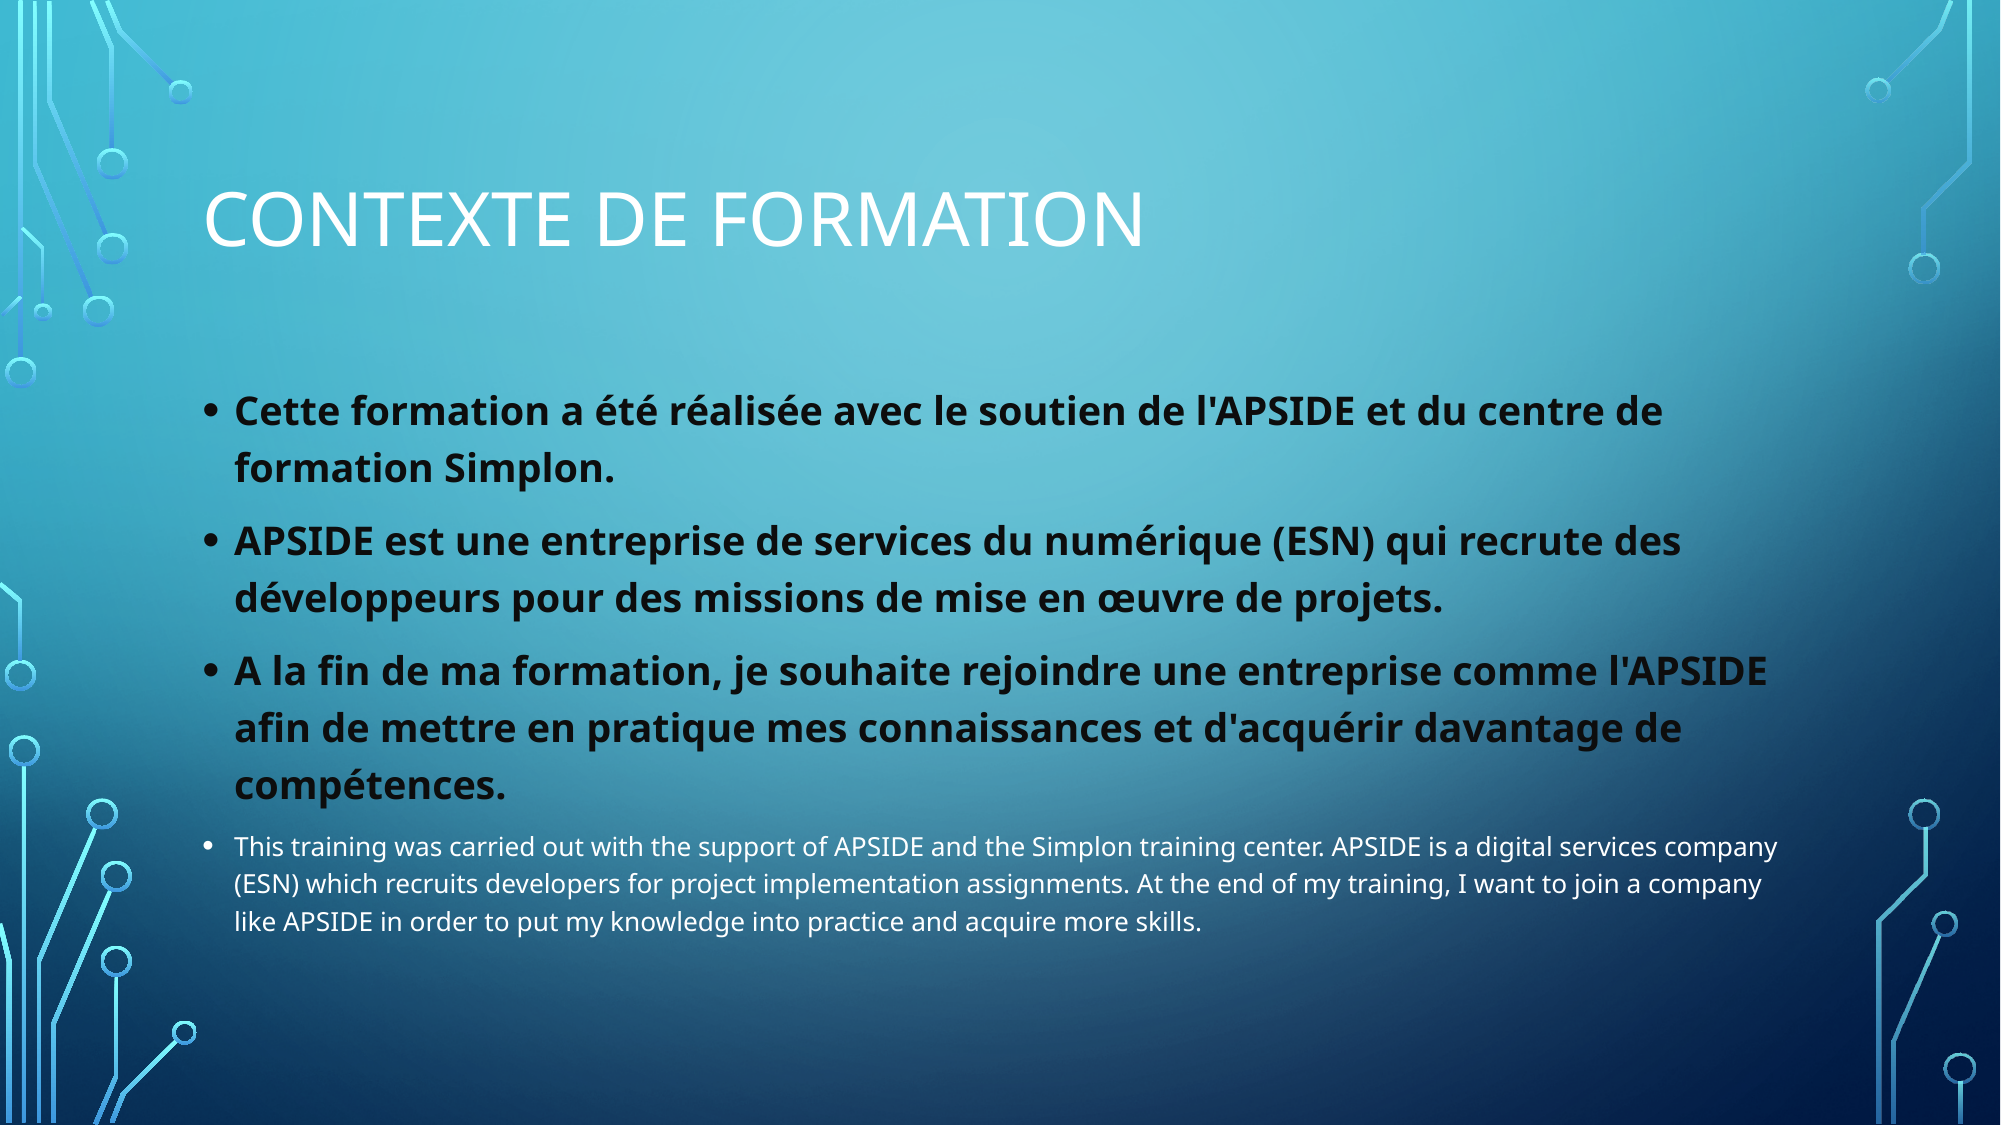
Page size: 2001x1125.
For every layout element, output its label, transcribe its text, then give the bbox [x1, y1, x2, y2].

title Contexte de formation [187, 101, 1813, 344]
list Cette formation a été réalisée avec le soutien de l'APSIDE et du centre de formation Simplon. APSIDE est une entreprise de services du numérique (ESN) qui recrute des développeurs pour des missions de mise en œuvre de projets. A la fin de ma formation, je souhaite rejoindre une entreprise comme l'APSIDE afin de mettre en pratique mes connaissances et d'acquérir davantage de compétences. This training was carried out with the support of APSIDE and the Simplon training center. APSIDE is a digital services company (ESN) which recruits developers for project implementation assignments. At the end of my training, I want to join a company like APSIDE in order to put my knowledge into practice and acquire more skills. [187, 369, 1813, 950]
